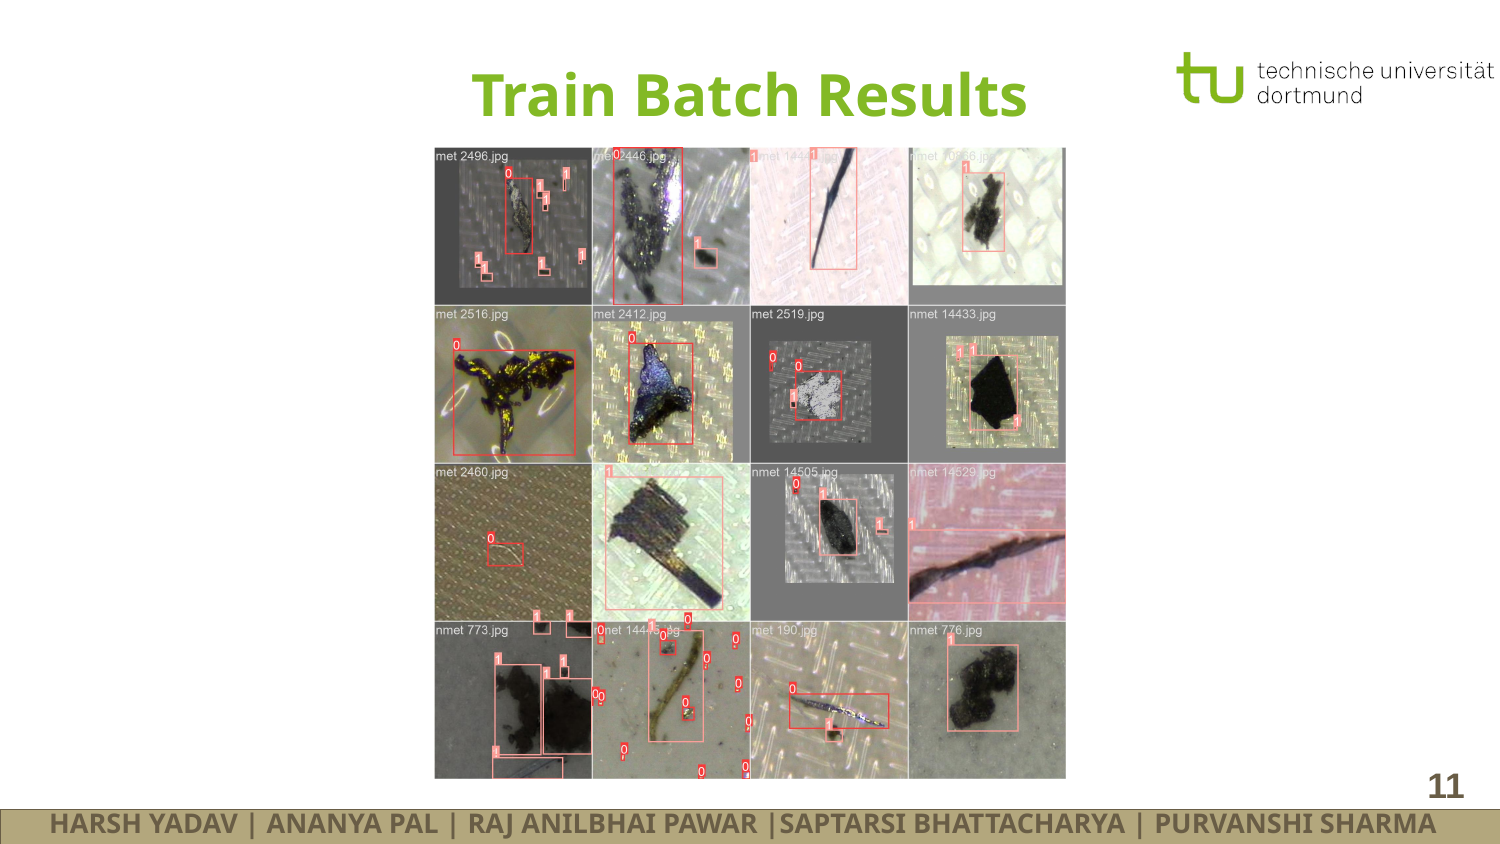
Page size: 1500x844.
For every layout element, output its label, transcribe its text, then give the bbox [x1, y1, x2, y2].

slide_number ‹#› [1389, 752, 1480, 791]
text_box HARSH YADAV | ANANYA PAL | RAJ ANILBHAI PAWAR |SAPTARSI BHATTACHARYA | PURVANSHI SHARMA [34, 791, 1487, 826]
picture [434, 147, 1066, 779]
text_box [0, 809, 1500, 844]
text_box Train Batch Results [157, 42, 1343, 86]
picture [1170, 0, 1500, 173]
